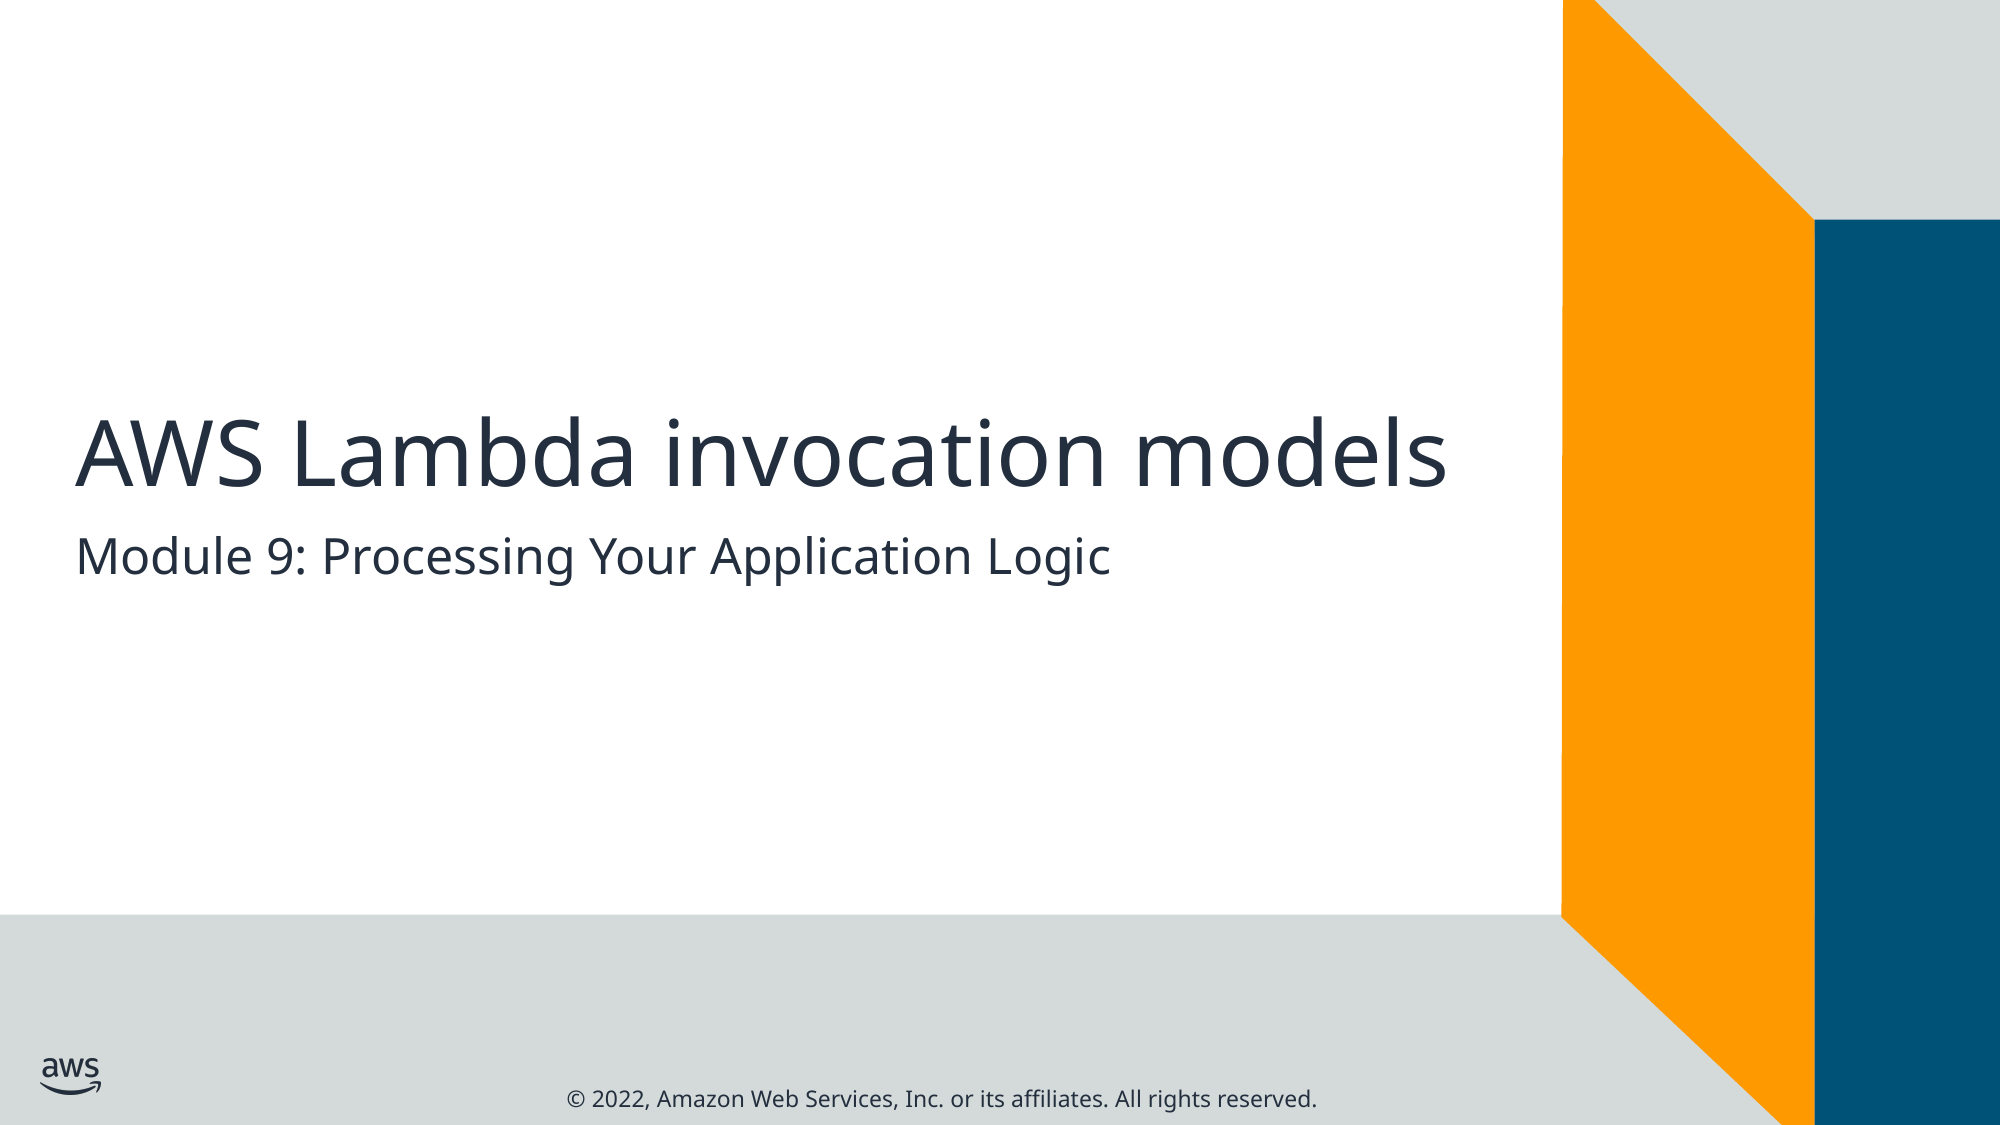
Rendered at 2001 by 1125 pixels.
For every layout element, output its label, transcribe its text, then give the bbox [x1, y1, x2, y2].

subtitle Module 9: Processing Your Application Logic [60, 517, 1562, 915]
title AWS Lambda invocation models [60, 136, 1562, 513]
picture [40, 1058, 101, 1095]
